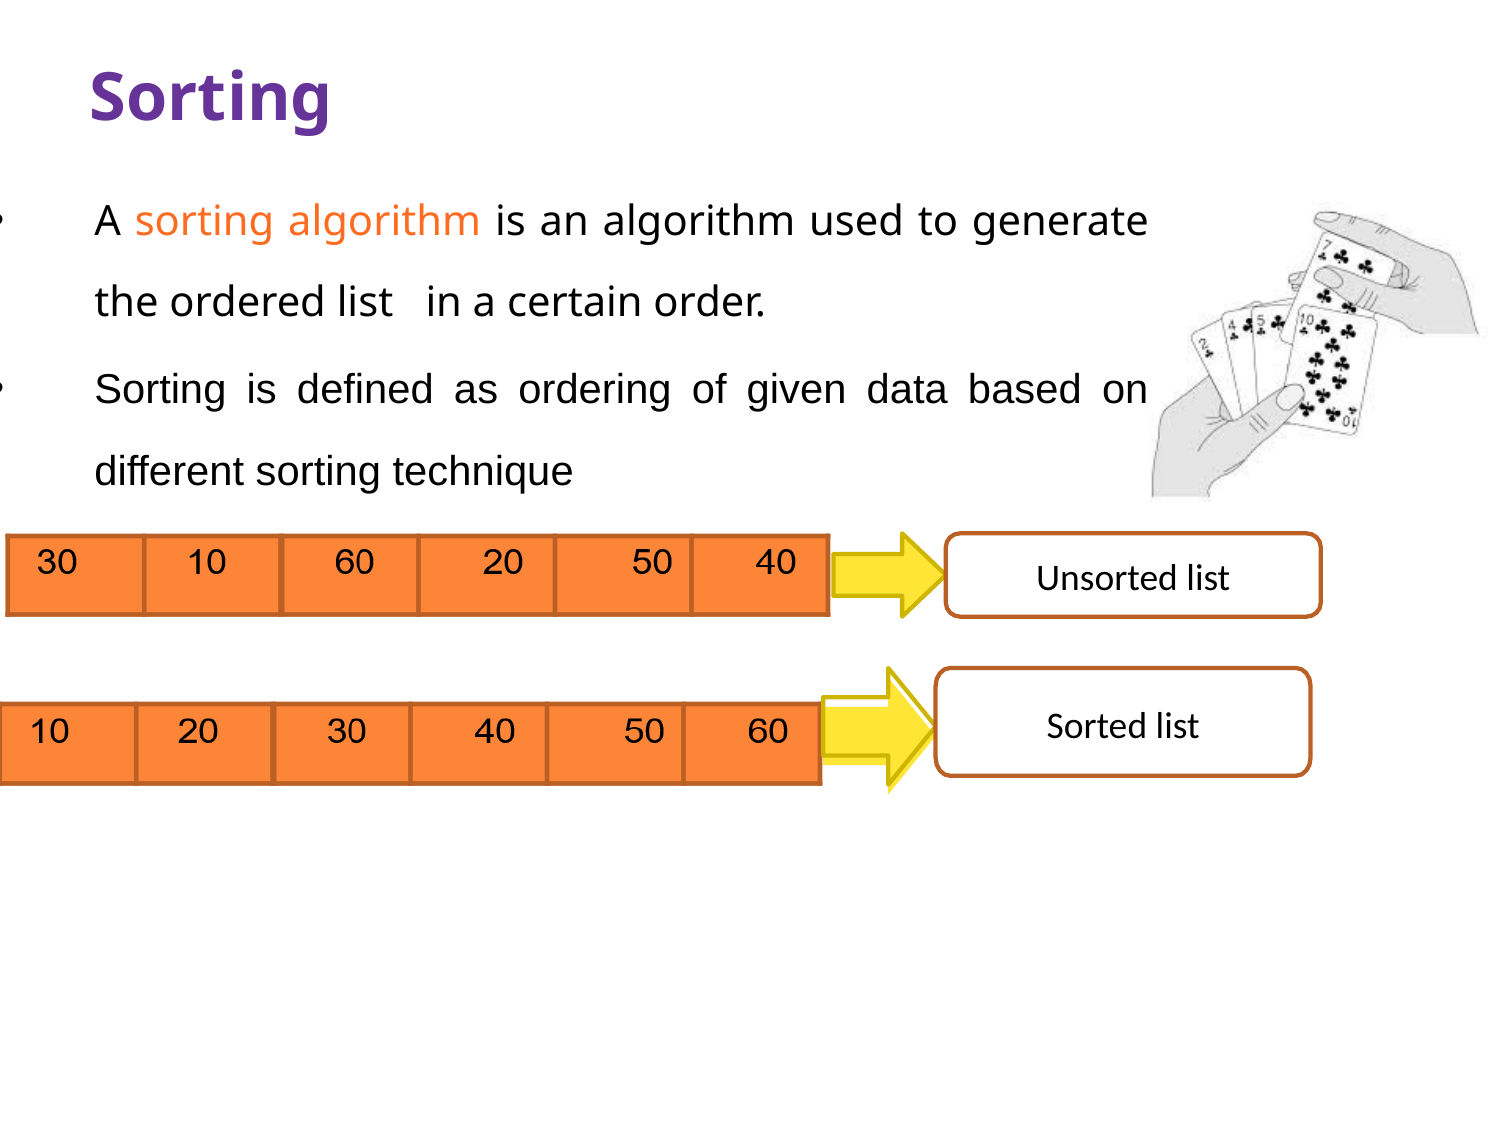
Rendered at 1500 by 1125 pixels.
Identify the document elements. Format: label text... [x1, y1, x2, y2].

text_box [822, 667, 1311, 795]
picture [4, 530, 832, 619]
text_box [1149, 201, 1488, 502]
text_box A sorting algorithm is an algorithm used to generate the ordered list in a certain order. Sorting is defined as ordering of given data based on different sorting technique [0, 156, 1150, 533]
picture [0, 699, 822, 788]
text_box Sorting [87, 51, 346, 134]
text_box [833, 533, 1322, 617]
